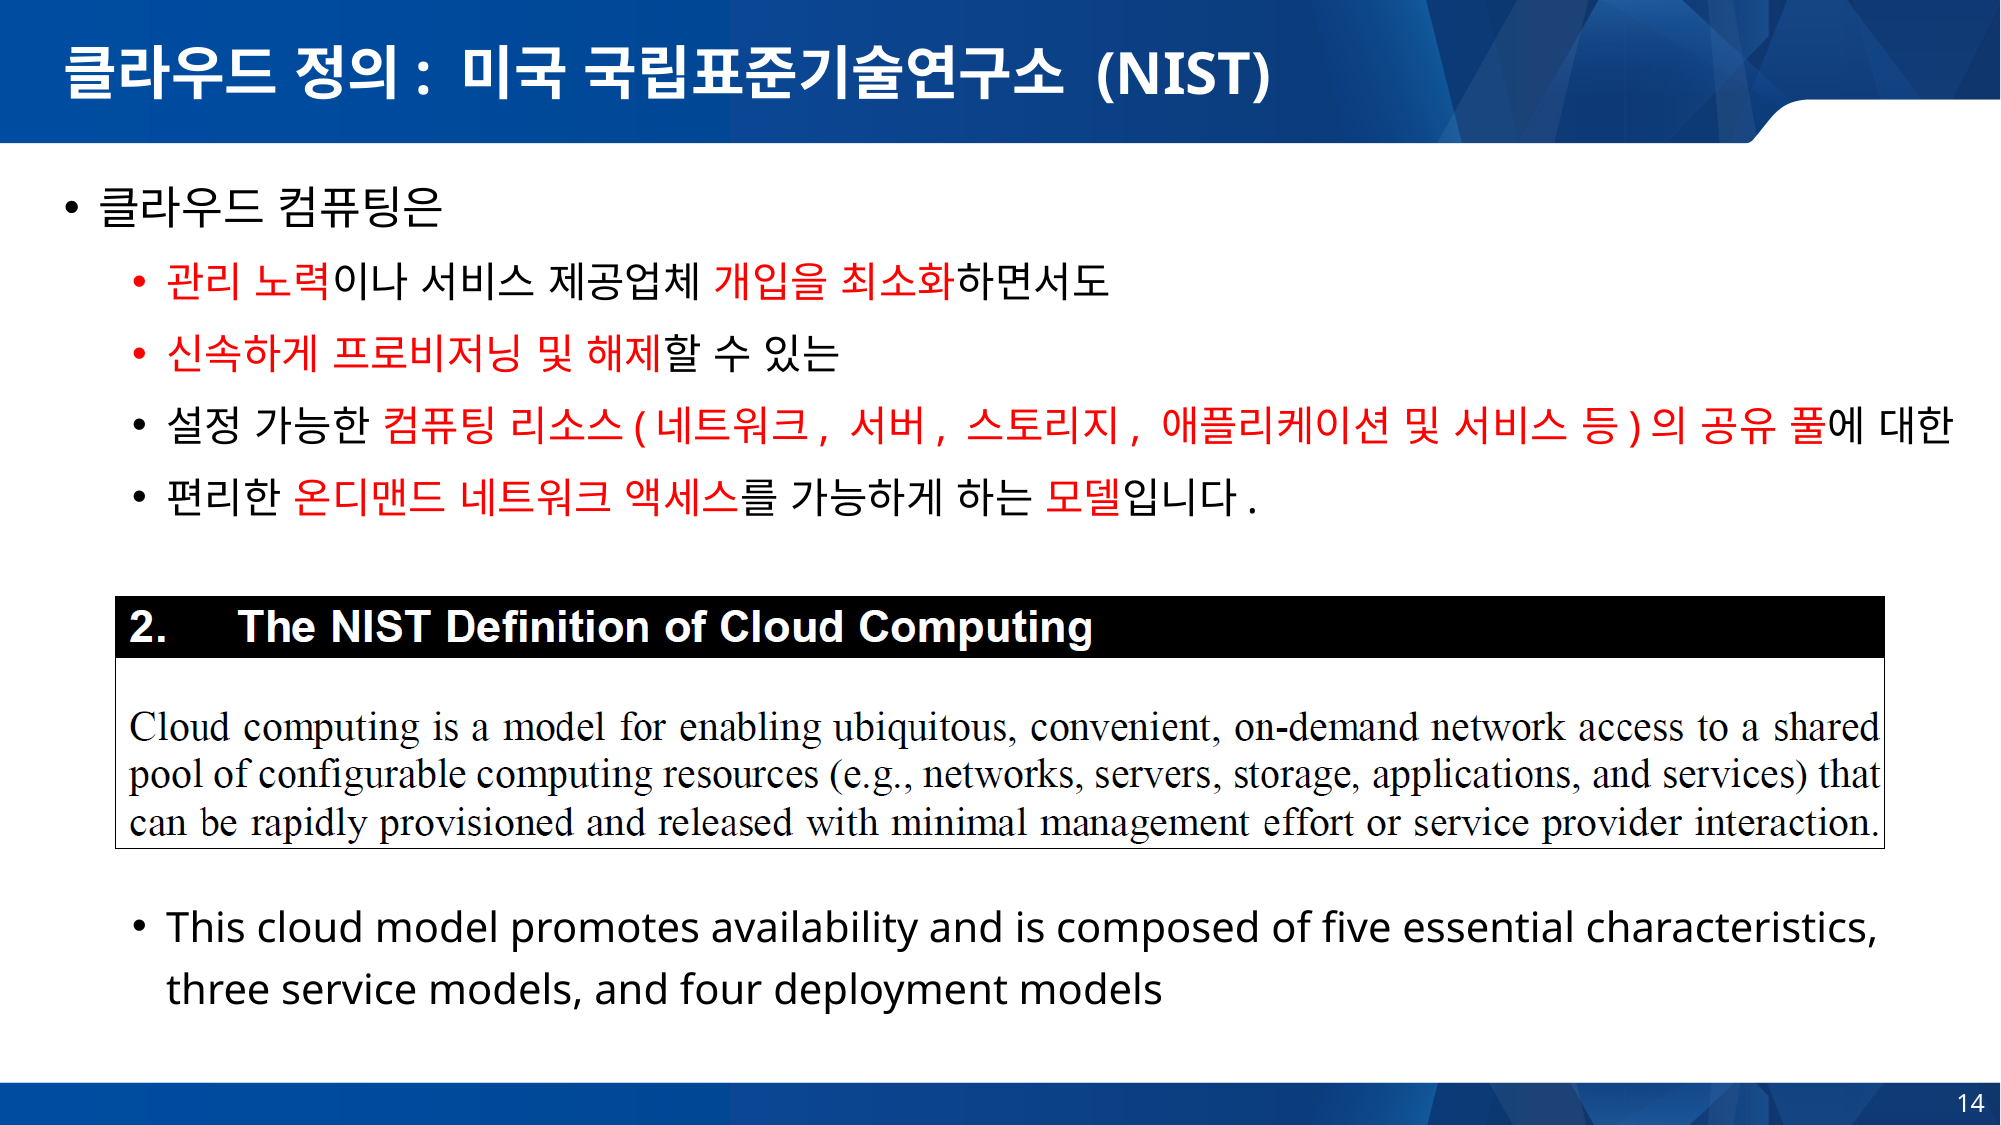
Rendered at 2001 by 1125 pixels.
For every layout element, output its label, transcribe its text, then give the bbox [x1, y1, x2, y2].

list 클라우드 컴퓨팅은 관리 노력이나 서비스 제공업체 개입을 최소화하면서도 신속하게 프로비저닝 및 해제할 수 있는 설정 가능한 컴퓨팅 리소스(네트워크, 서버, 스토리지, 애플리케이션 및 서비스 등)의 공유 풀에 대한 편리한 온디맨드 네트워크 액세스를 가능하게 하는 모델입니다. This cloud model promotes availability and is composed of five essential characteristics, three service models, and four deployment models [48, 158, 1984, 1069]
slide_number 14 [1787, 1084, 2000, 1125]
picture [0, 0, 2001, 1125]
title 클라우드 정의: 미국 국립표준기술연구소 (NIST) [48, 31, 1961, 120]
